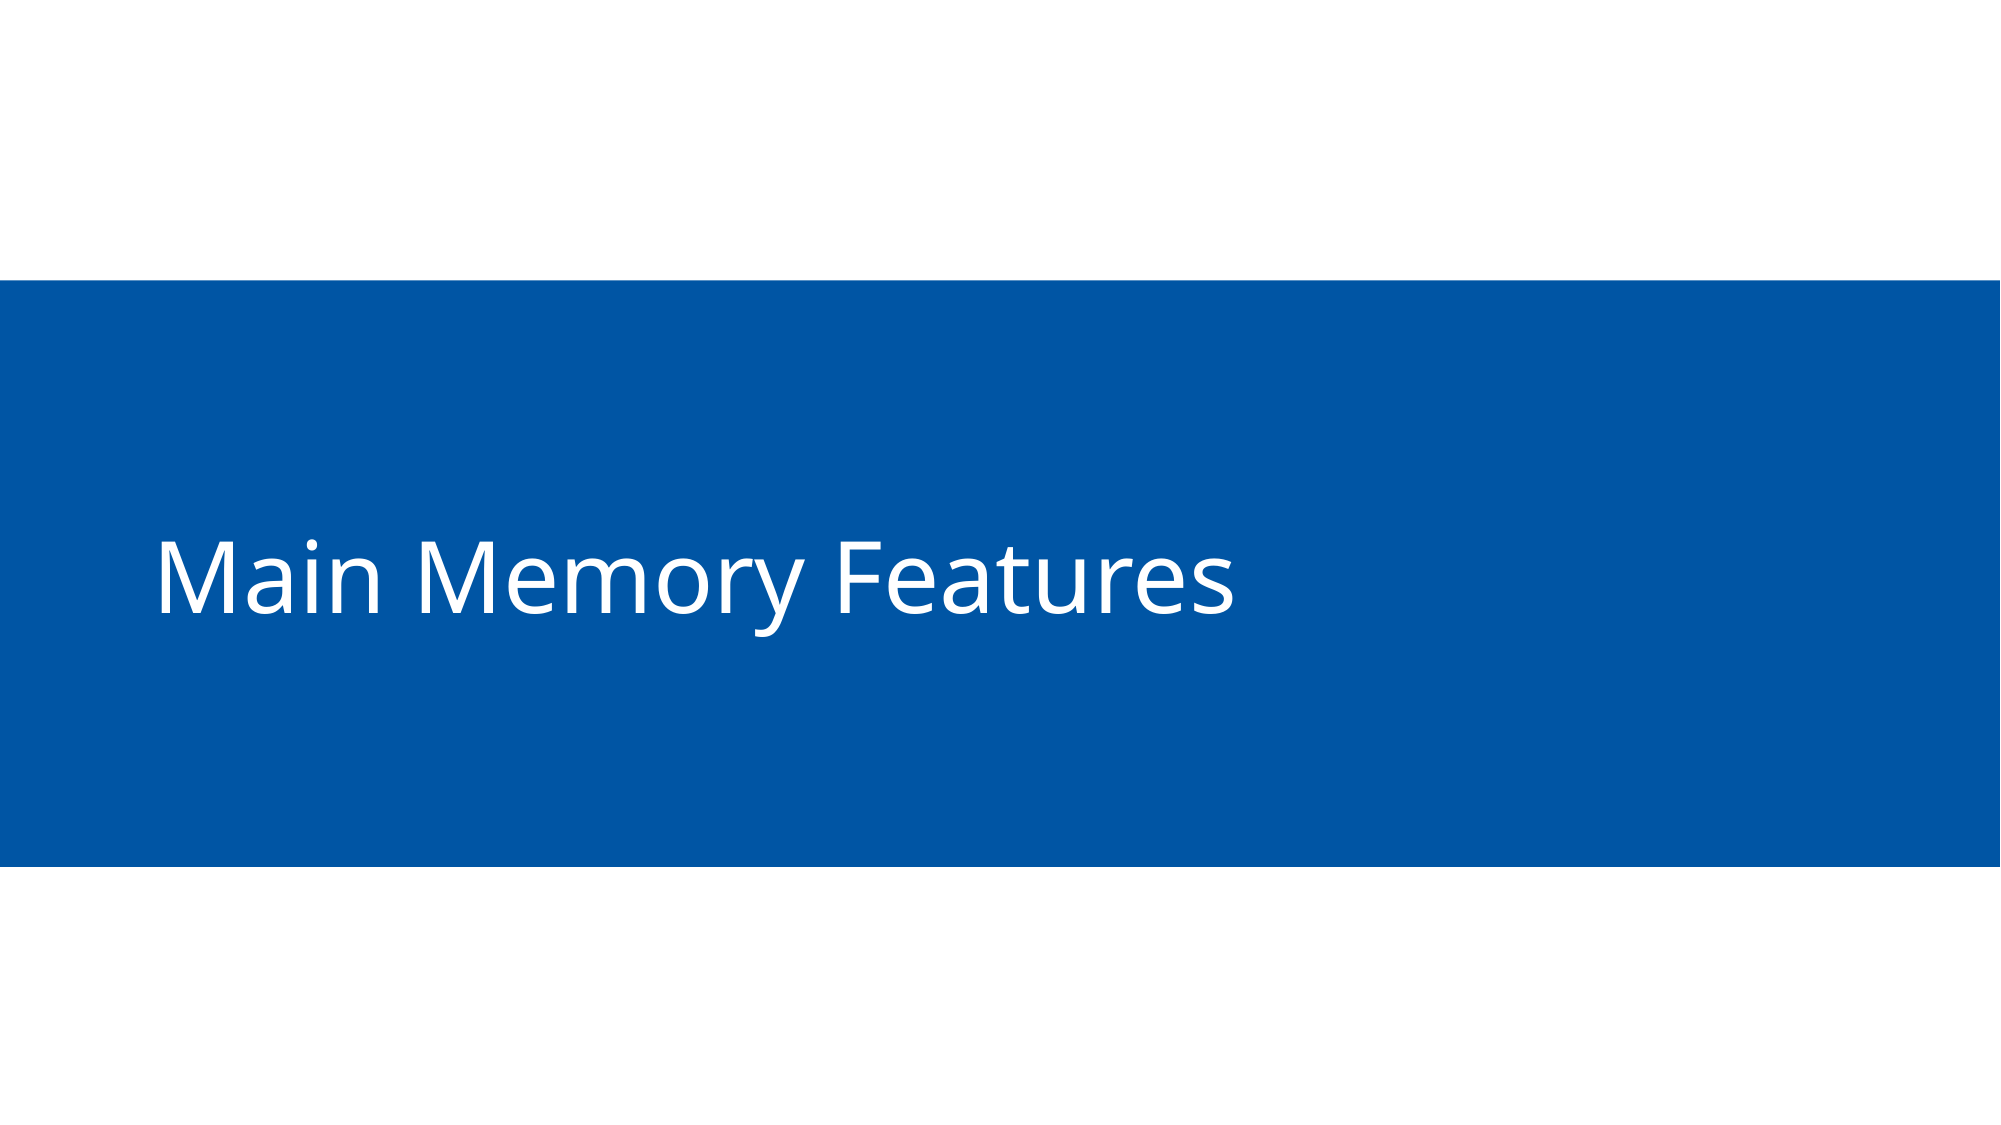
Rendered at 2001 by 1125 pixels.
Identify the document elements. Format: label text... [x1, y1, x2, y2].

title Main Memory Features [137, 394, 1863, 753]
